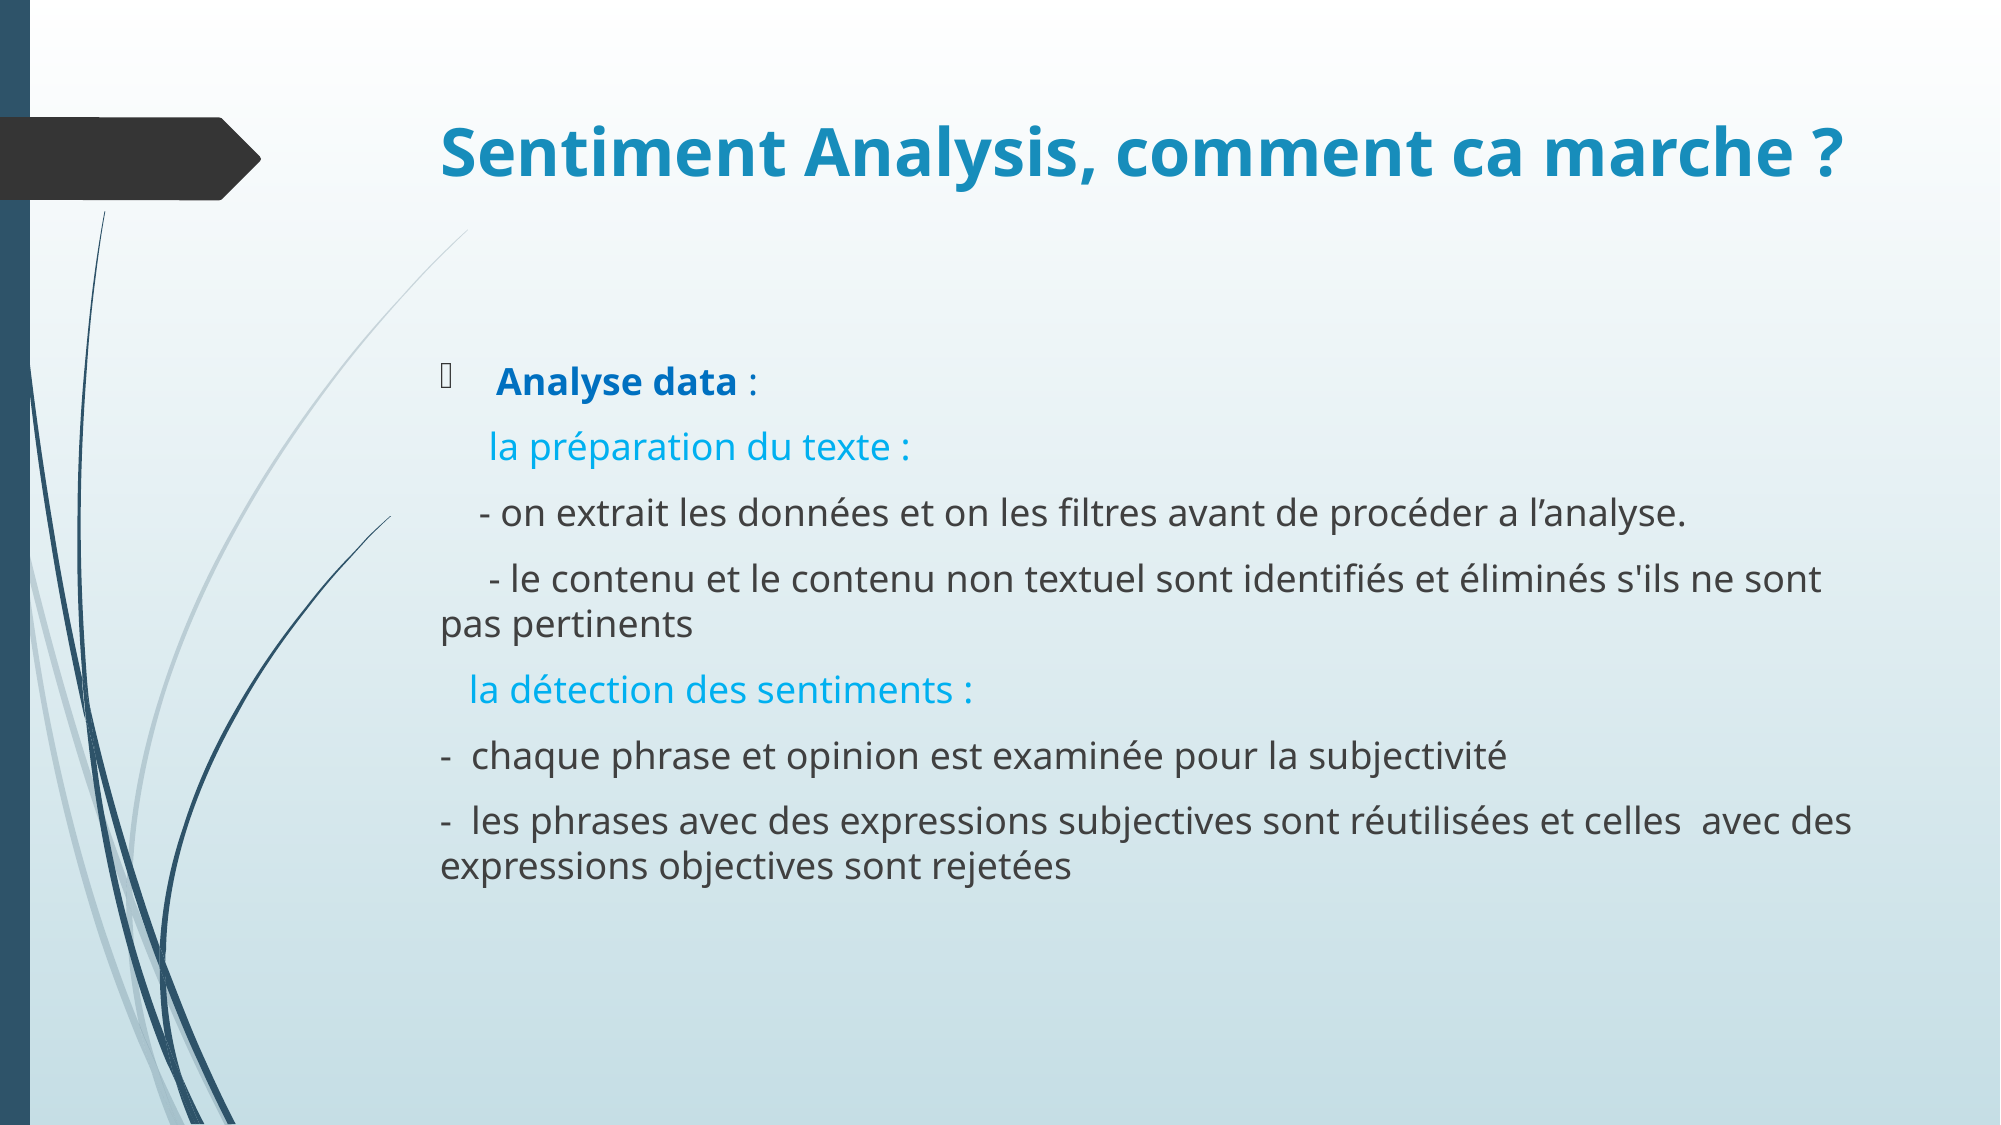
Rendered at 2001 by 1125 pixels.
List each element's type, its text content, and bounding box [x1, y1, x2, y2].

title Sentiment Analysis, comment ca marche ? [425, 102, 1888, 313]
list Analyse data : la préparation du texte : - on extrait les données et on les filtres avant de procéder a l’analyse. - le contenu et le contenu non textuel sont identifiés et éliminés s'ils ne sont pas pertinents la détection des sentiments : - chaque phrase et opinion est examinée pour la subjectivité - les phrases avec des expressions subjectives sont réutilisées et celles avec des expressions objectives sont rejetées [424, 350, 1888, 970]
